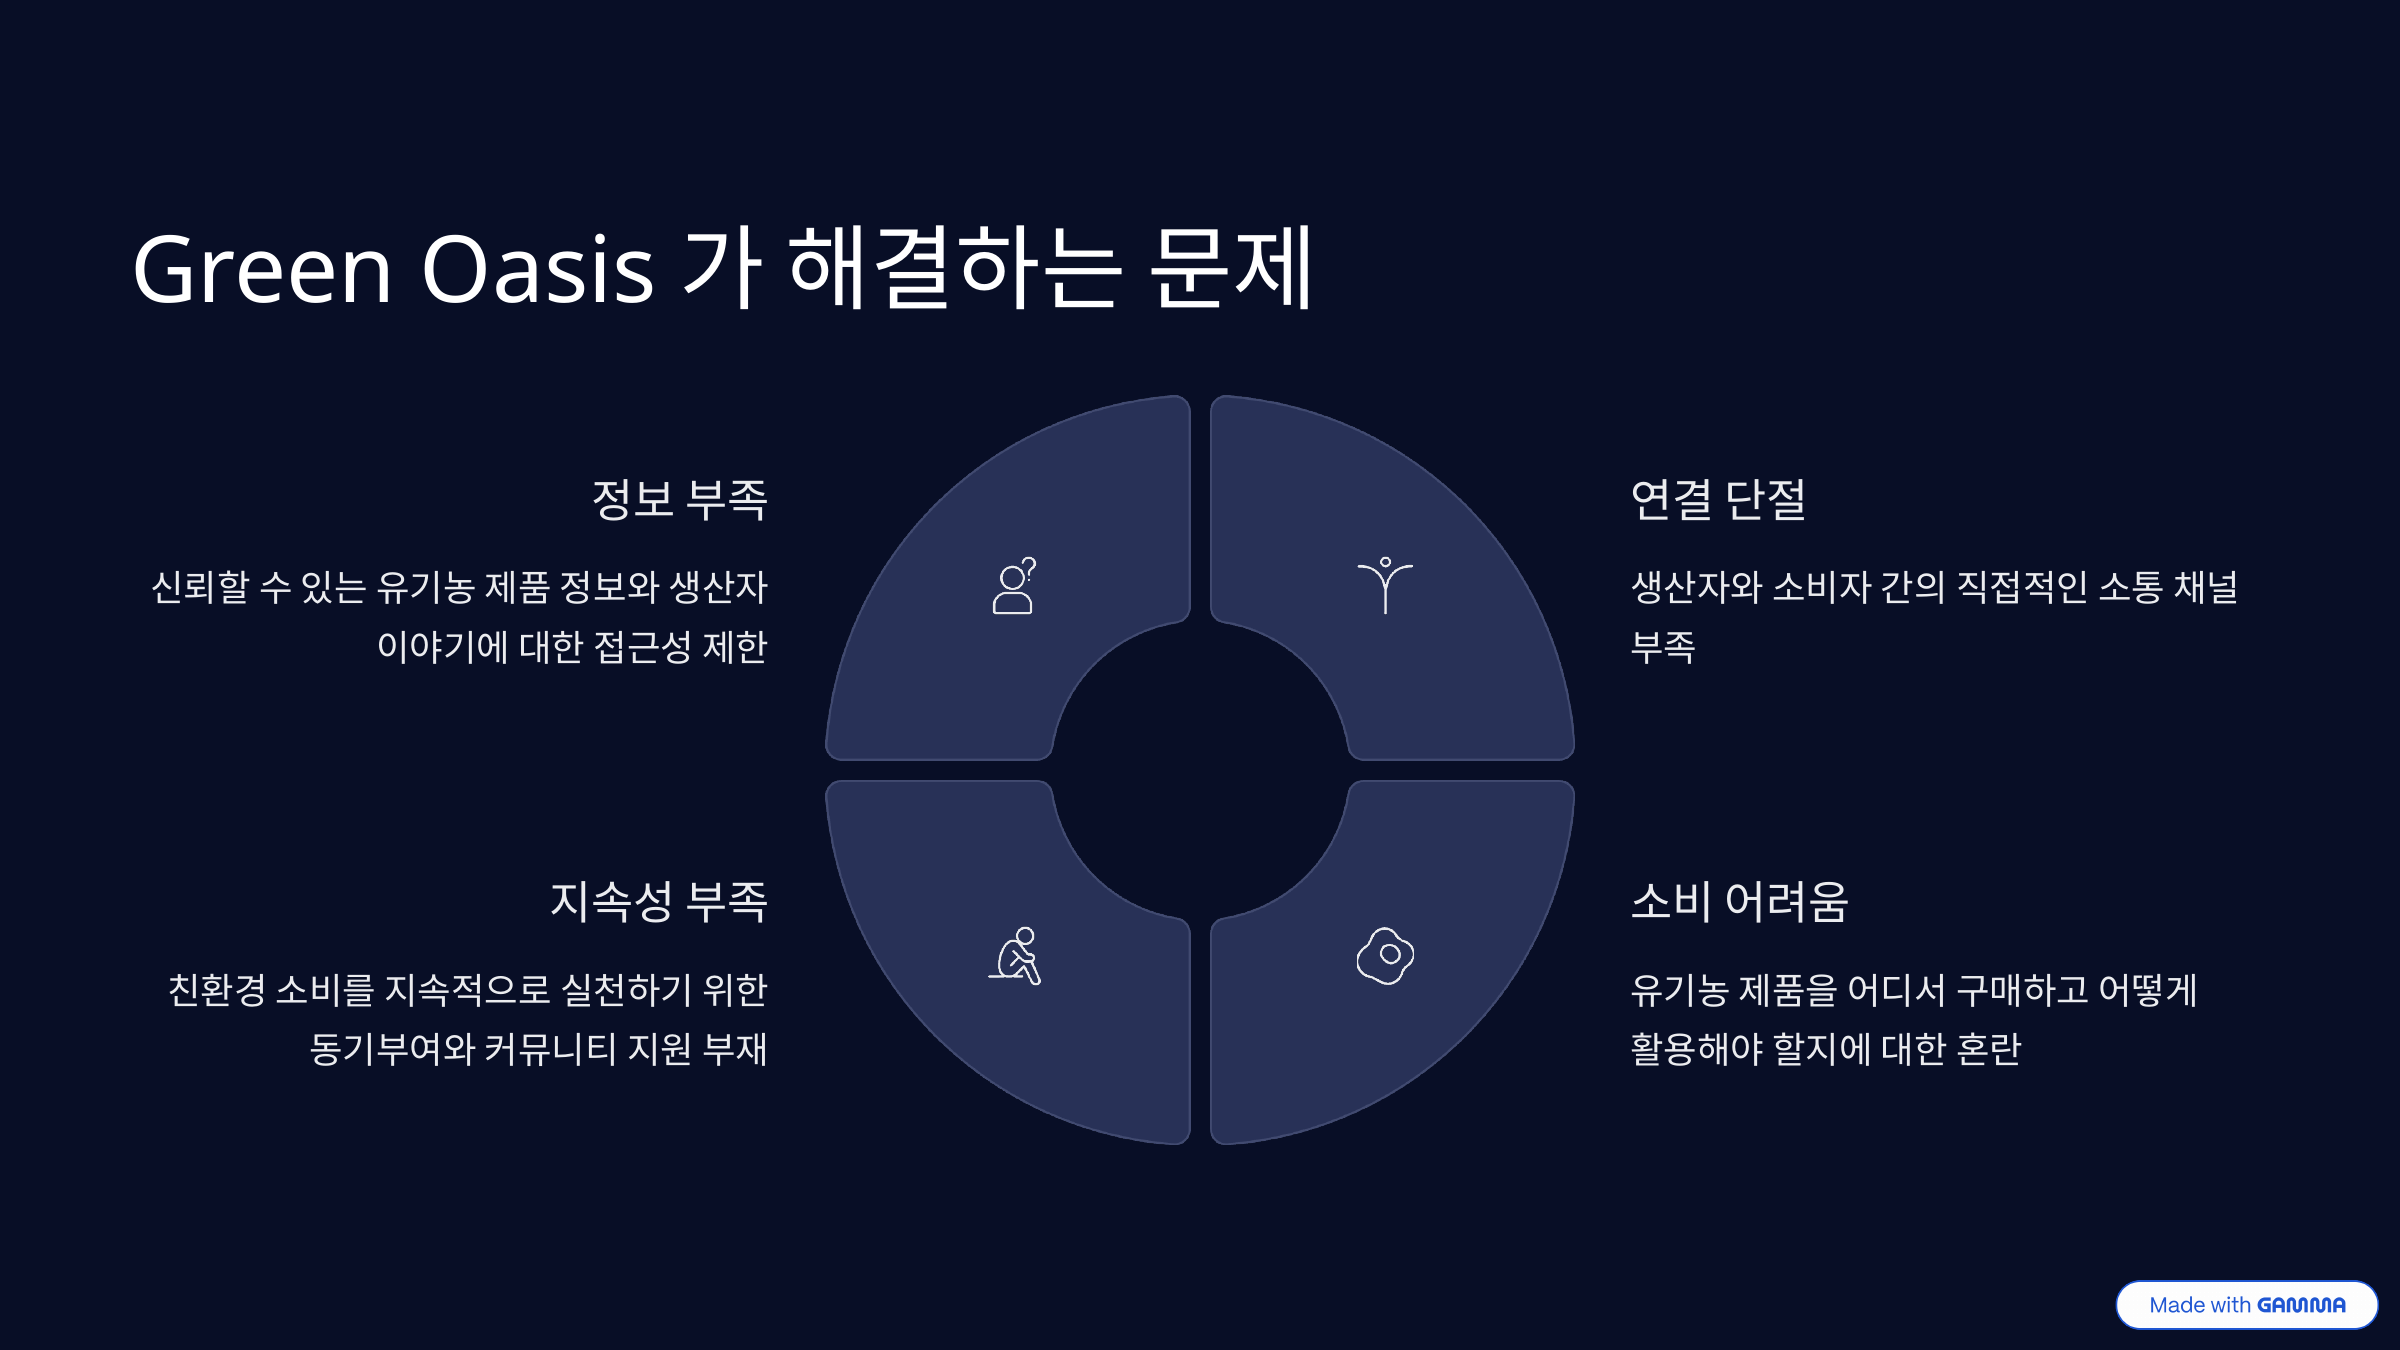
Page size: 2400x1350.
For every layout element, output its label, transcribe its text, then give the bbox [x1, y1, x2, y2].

text_box Green Oasis가 해결하는 문제 [130, 205, 1304, 322]
text_box 정보 부족 [304, 469, 770, 528]
text_box 생산자와 소비자 간의 직접적인 소통 채널 부족 [1630, 549, 2270, 669]
text_box 유기농 제품을 어디서 구매하고 어떻게 활용해야 할지에 대한 혼란 [1630, 952, 2270, 1072]
text_box 연결 단절 [1630, 469, 2096, 528]
picture [825, 395, 1575, 1145]
text_box 신뢰할 수 있는 유기농 제품 정보와 생산자 이야기에 대한 접근성 제한 [130, 549, 770, 669]
text_box 친환경 소비를 지속적으로 실천하기 위한 동기부여와 커뮤니티 지원 부재 [130, 952, 770, 1072]
text_box 지속성 부족 [304, 871, 770, 930]
text_box 소비 어려움 [1630, 871, 2096, 930]
picture [2106, 1271, 2389, 1339]
